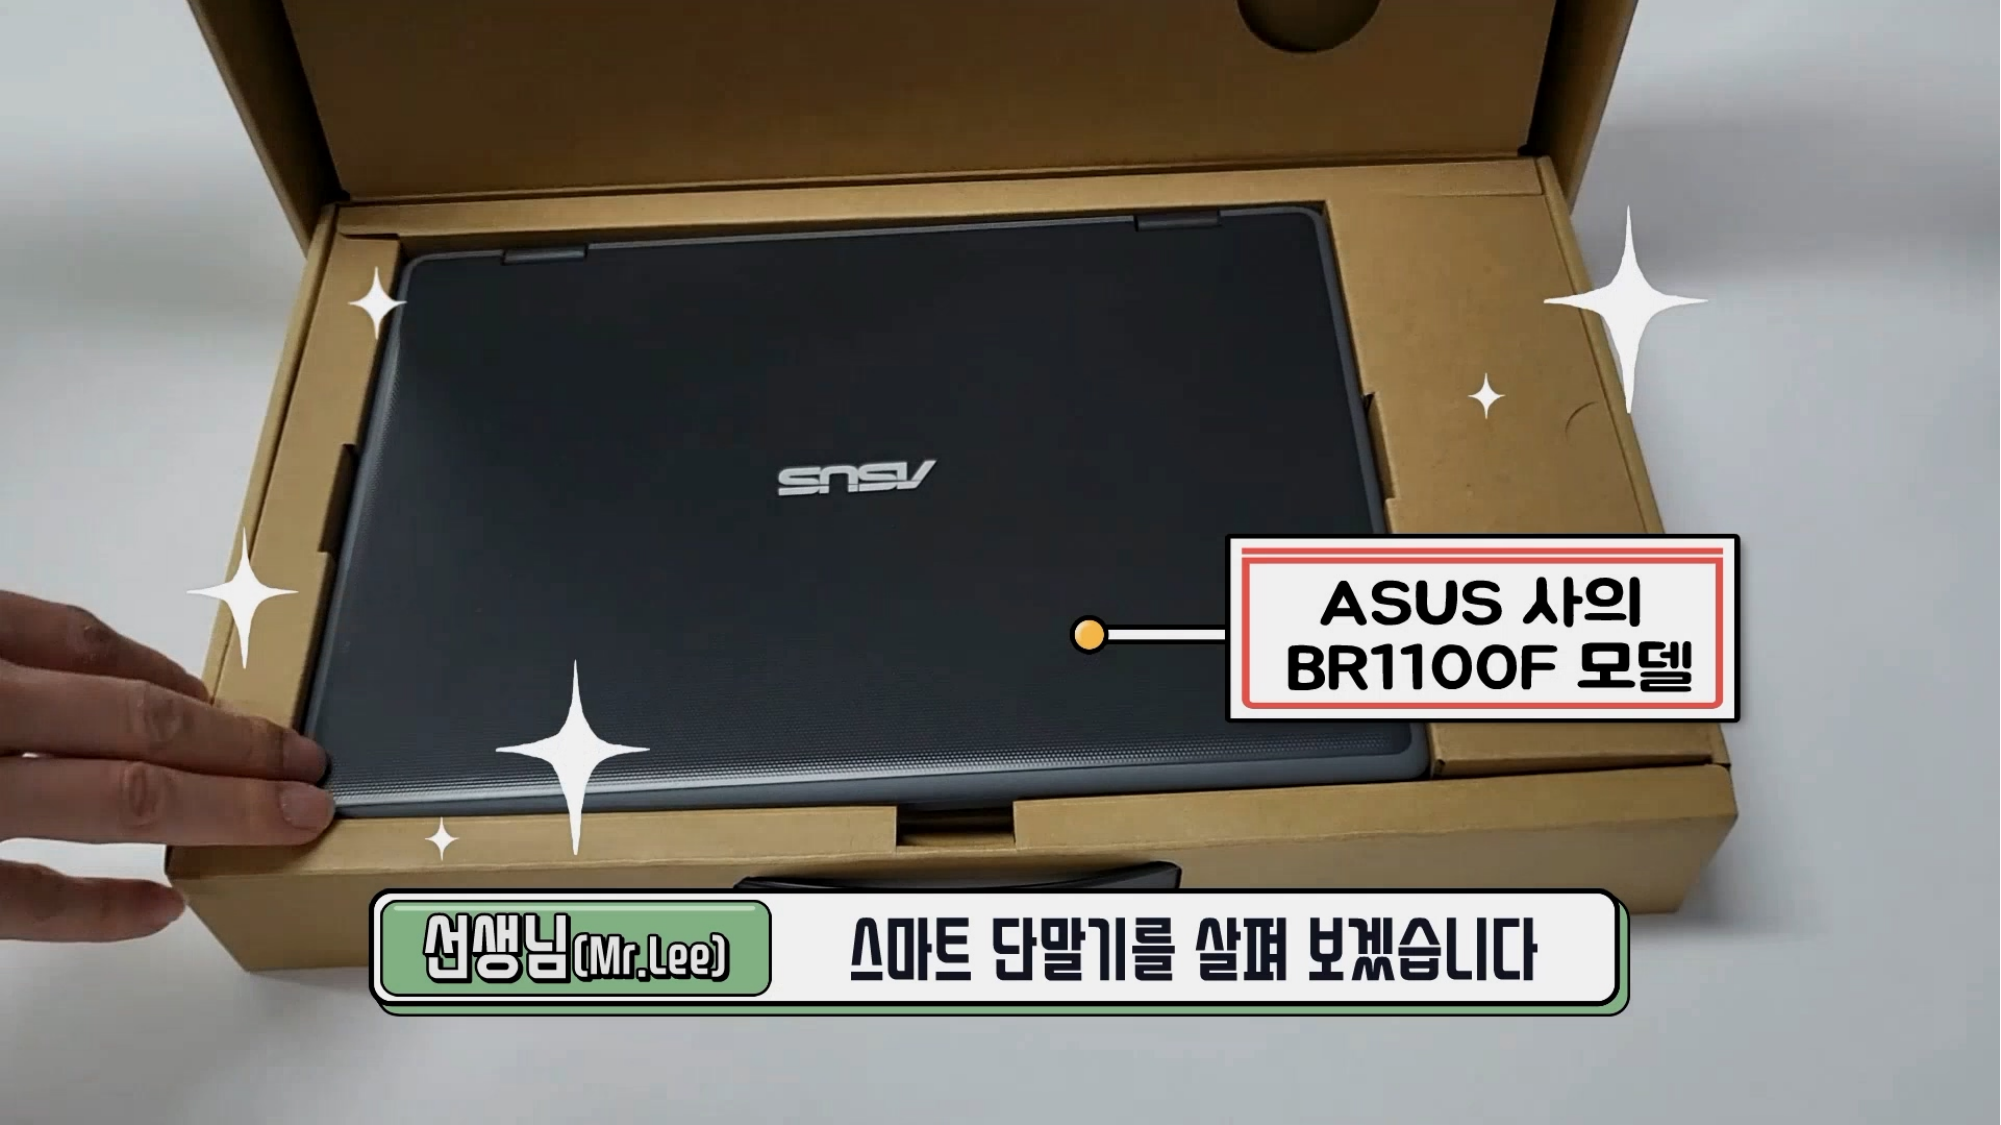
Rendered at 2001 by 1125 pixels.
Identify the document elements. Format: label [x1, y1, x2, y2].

list [0, 0, 2000, 1125]
